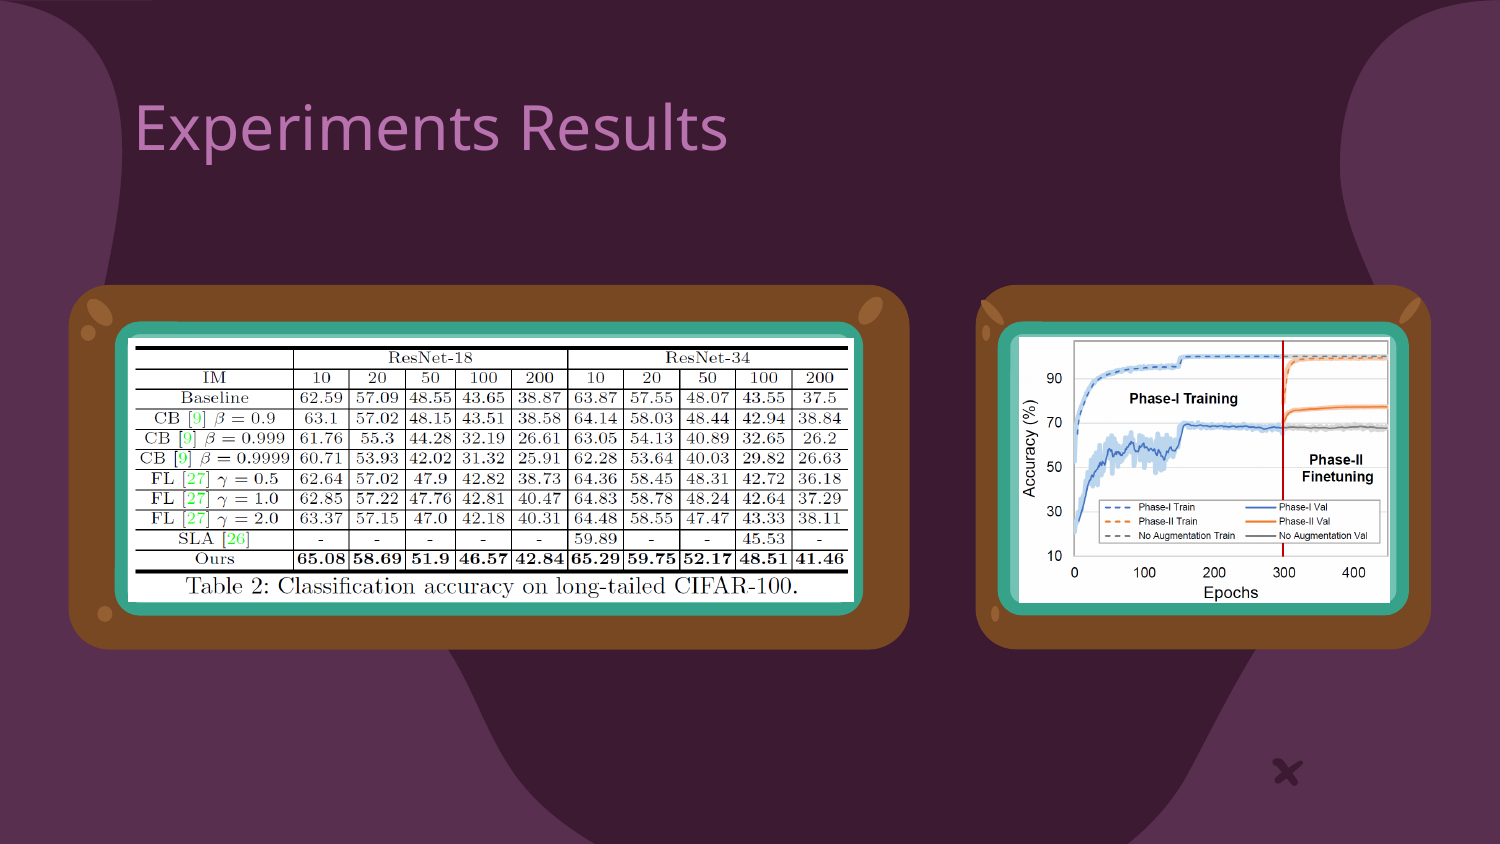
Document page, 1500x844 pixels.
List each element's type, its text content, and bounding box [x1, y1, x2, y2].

title Experiments Results [118, 72, 860, 181]
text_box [975, 284, 1432, 650]
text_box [68, 284, 910, 650]
